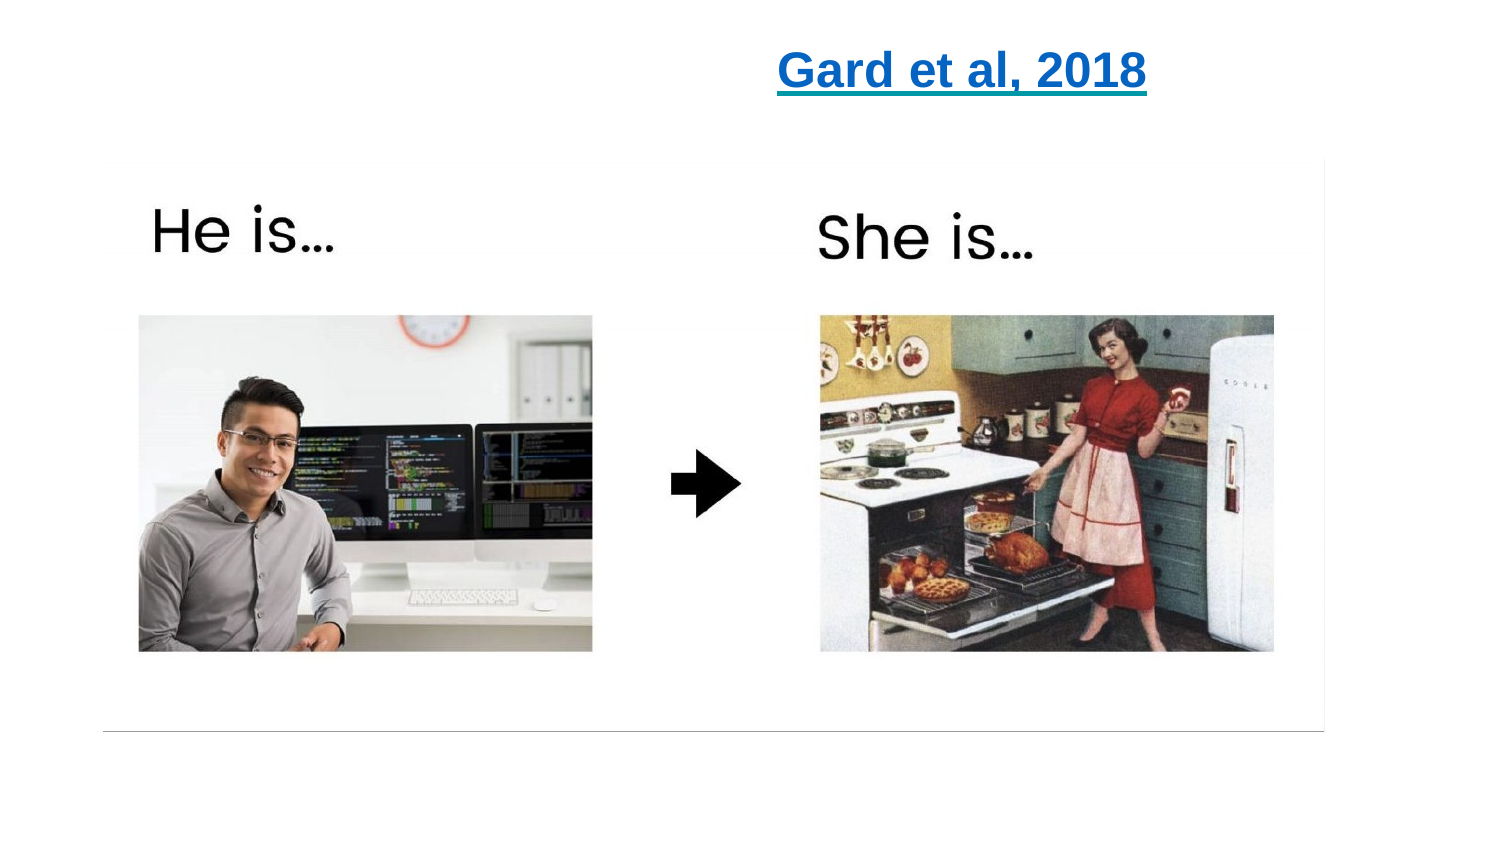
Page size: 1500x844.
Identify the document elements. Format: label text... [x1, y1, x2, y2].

text_box [103, 159, 1325, 732]
title Biases in Word Embedding (Gard et al, 2018 ) [103, 0, 1250, 139]
